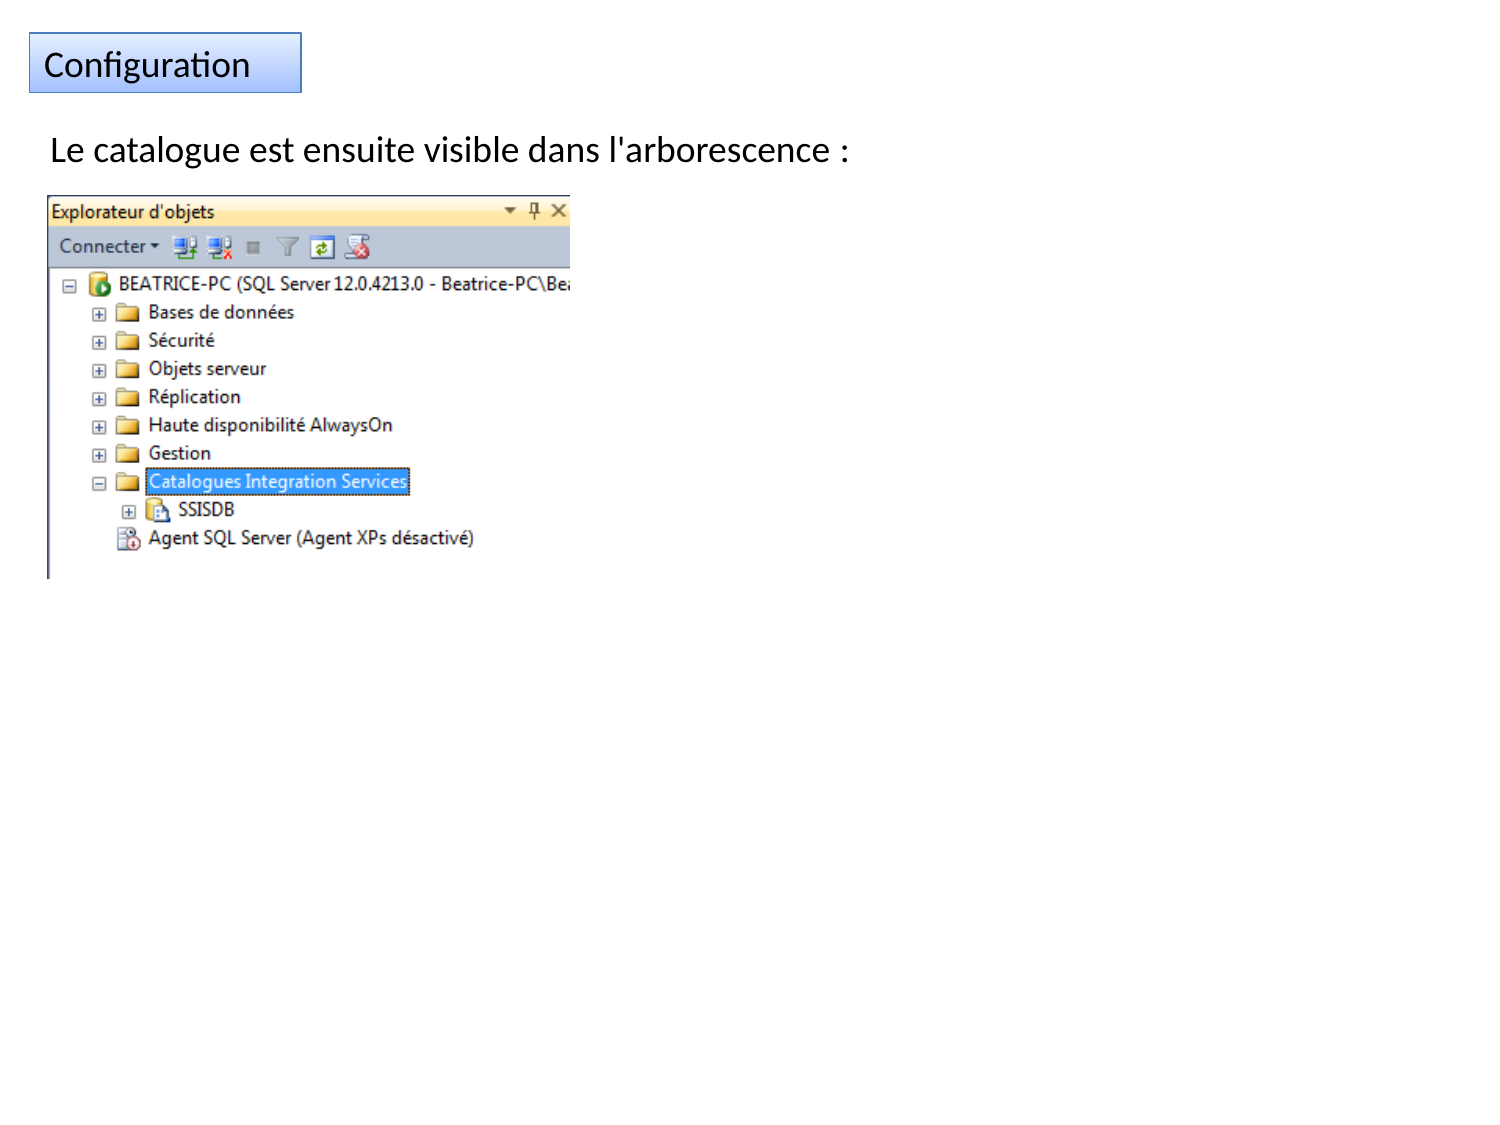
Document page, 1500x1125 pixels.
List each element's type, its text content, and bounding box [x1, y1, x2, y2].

picture [46, 195, 570, 579]
text_box Configuration [29, 32, 302, 93]
text_box Le catalogue est ensuite visible dans l'arborescence : [35, 118, 1471, 268]
